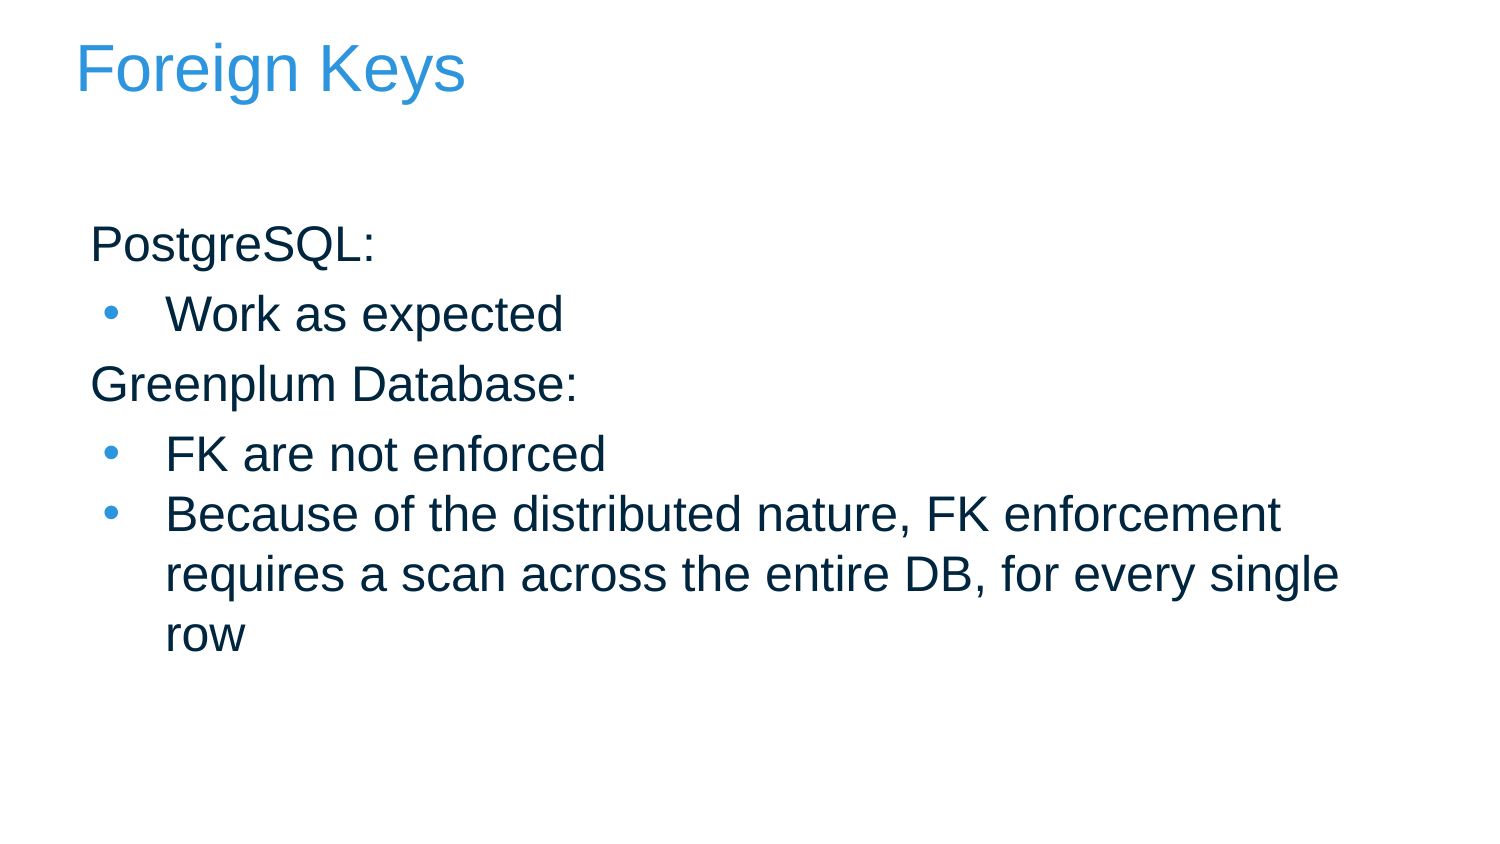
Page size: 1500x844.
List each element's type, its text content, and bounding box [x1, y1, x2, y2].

list PostgreSQL: Work as expected Greenplum Database: FK are not enforced Because of the distributed nature, FK enforcement requires a scan across the entire DB, for every single row [75, 196, 1425, 754]
title Foreign Keys [75, 33, 1425, 175]
